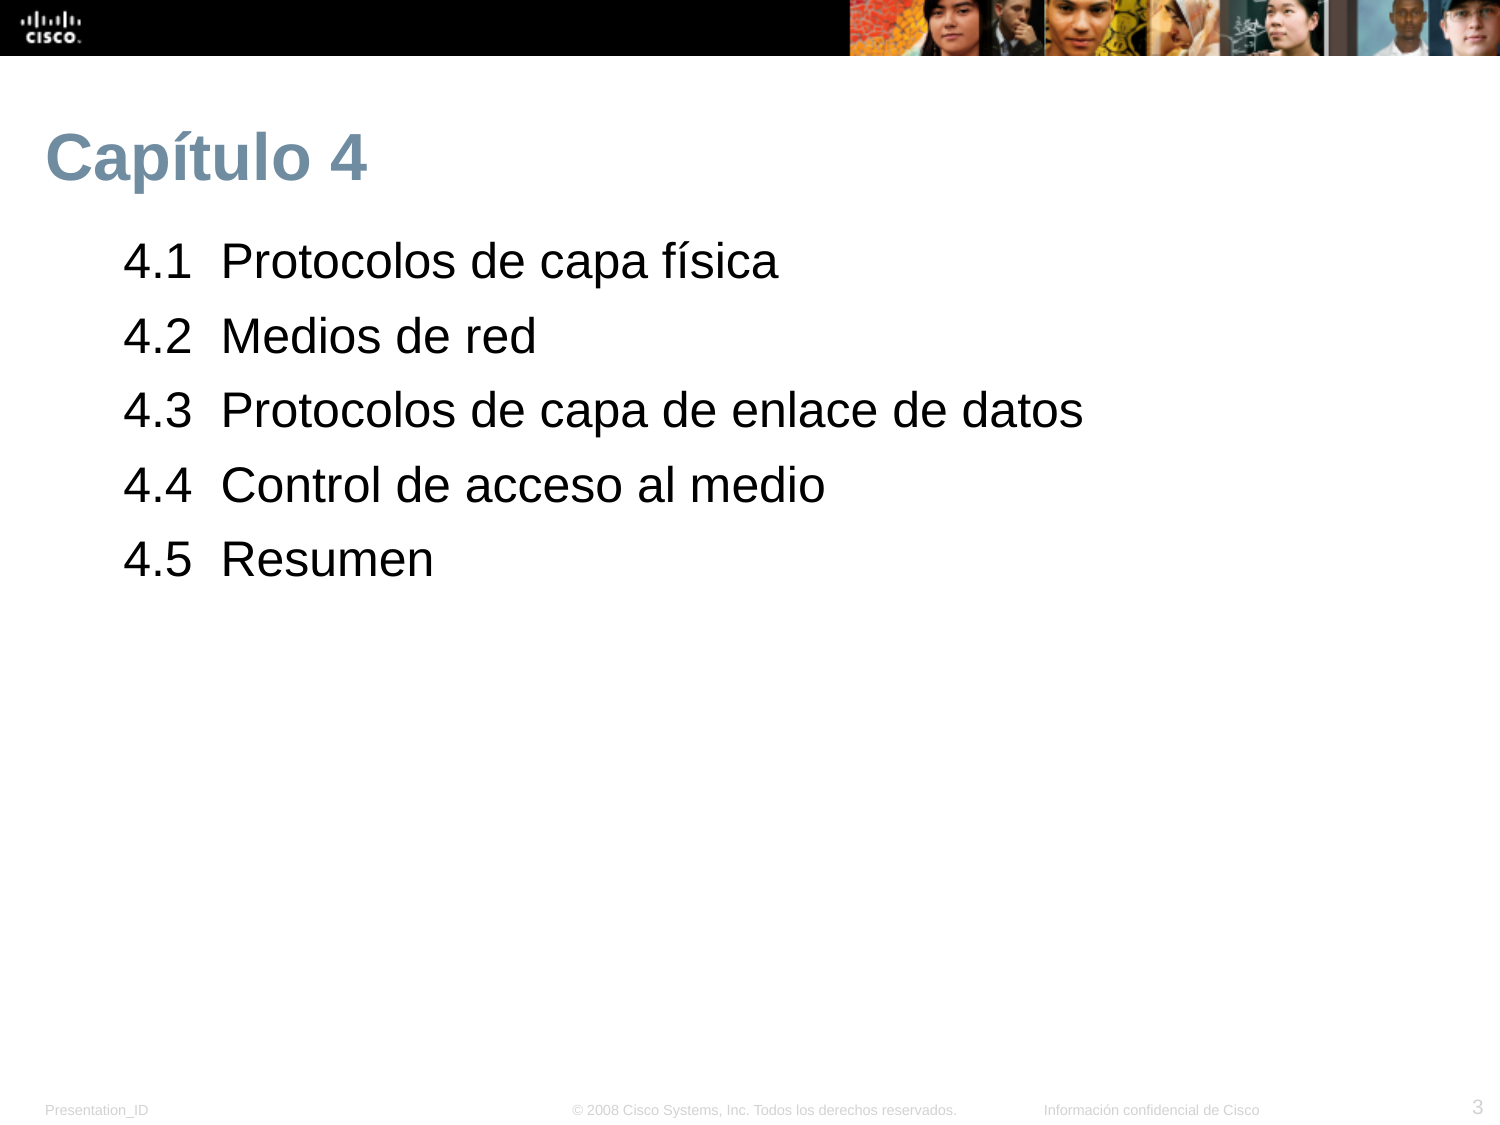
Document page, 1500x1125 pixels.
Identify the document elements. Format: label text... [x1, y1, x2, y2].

title Capítulo 4 [31, 64, 1471, 203]
list 4.1 Protocolos de capa física 4.2 Medios de red 4.3 Protocolos de capa de enlace de datos 4.4 Control de acceso al medio 4.5 Resumen [34, 226, 1468, 1061]
picture [0, 0, 1500, 56]
